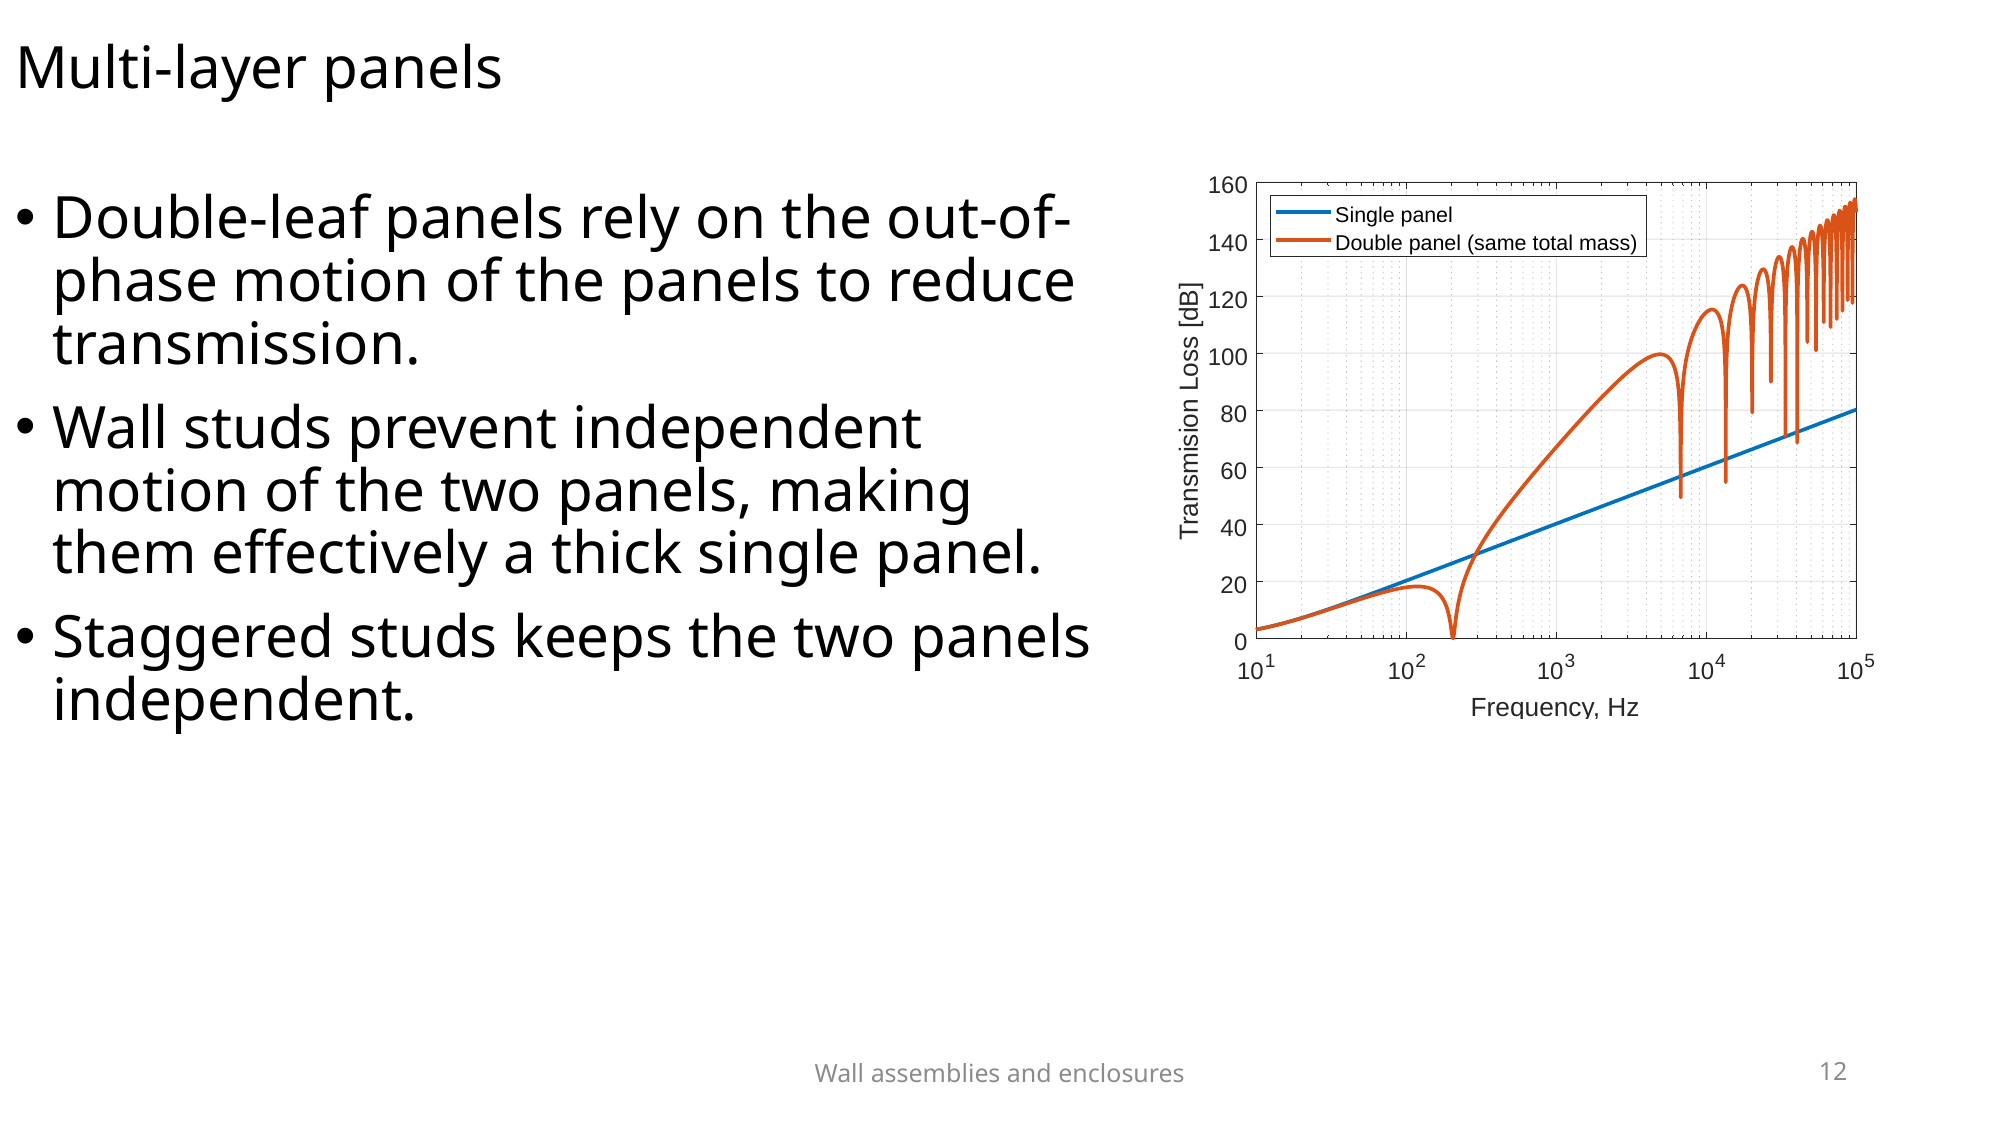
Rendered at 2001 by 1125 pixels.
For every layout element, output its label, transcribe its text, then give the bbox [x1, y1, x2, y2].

list Double-leaf panels rely on the out-of-phase motion of the panels to reduce transmission. Wall studs prevent independent motion of the two panels, making them effectively a thick single panel. Staggered studs keeps the two panels independent. [0, 180, 1145, 1007]
footer Wall assemblies and enclosures [662, 1042, 1338, 1103]
title Multi-layer panels [0, 0, 2000, 140]
picture [1155, 139, 1929, 719]
slide_number 12 [1412, 1042, 1863, 1103]
